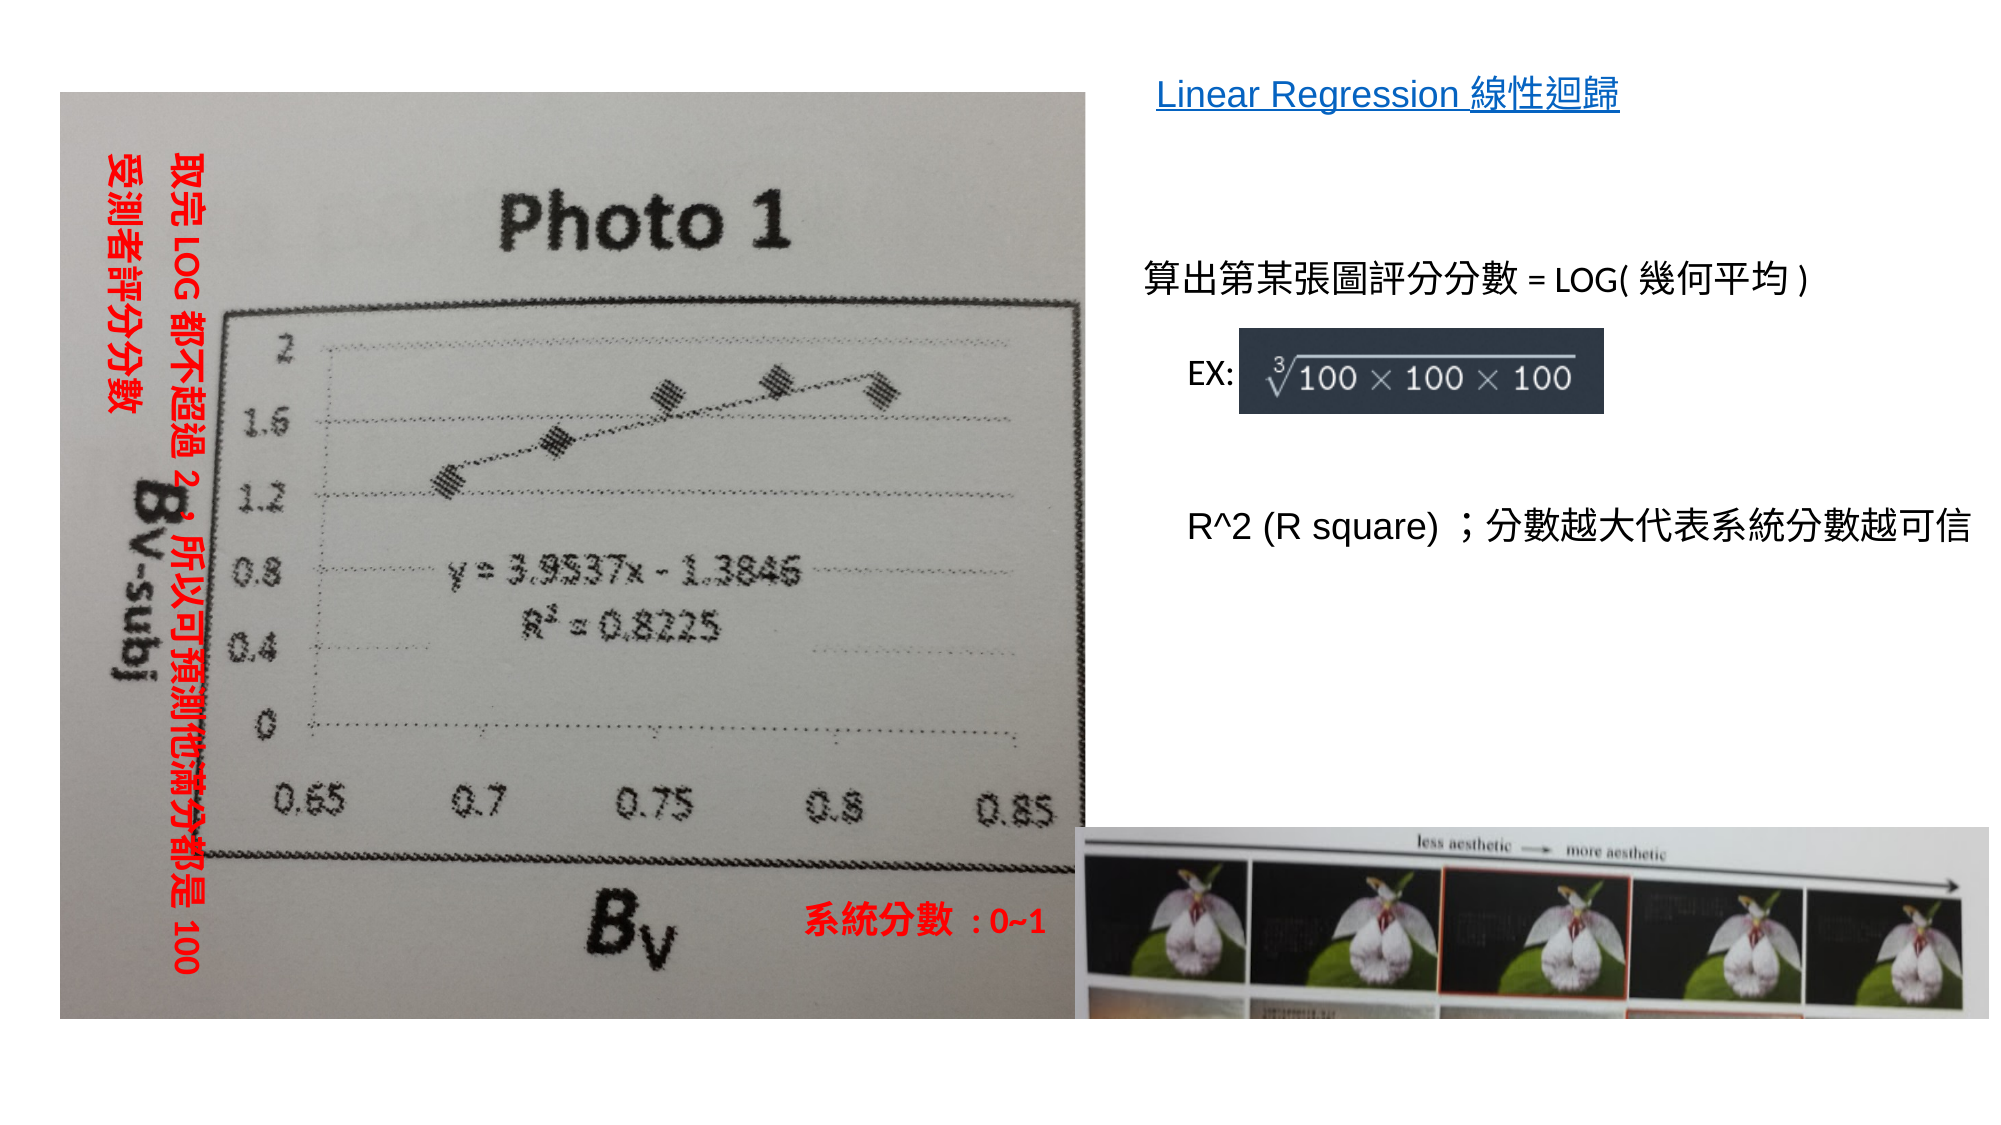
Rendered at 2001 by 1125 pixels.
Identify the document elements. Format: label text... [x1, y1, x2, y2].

text_box Linear Regression 線性迴歸 [1141, 62, 1636, 132]
text_box R^2 (R square)；分數越大代表系統分數越可信 [1172, 495, 1989, 555]
text_box EX: [1172, 340, 1239, 401]
picture [1075, 827, 1989, 1019]
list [60, 92, 1086, 1019]
text_box 算出第某張圖評分分數= LOG(幾何平均) [1128, 247, 1824, 308]
picture [1239, 328, 1604, 414]
